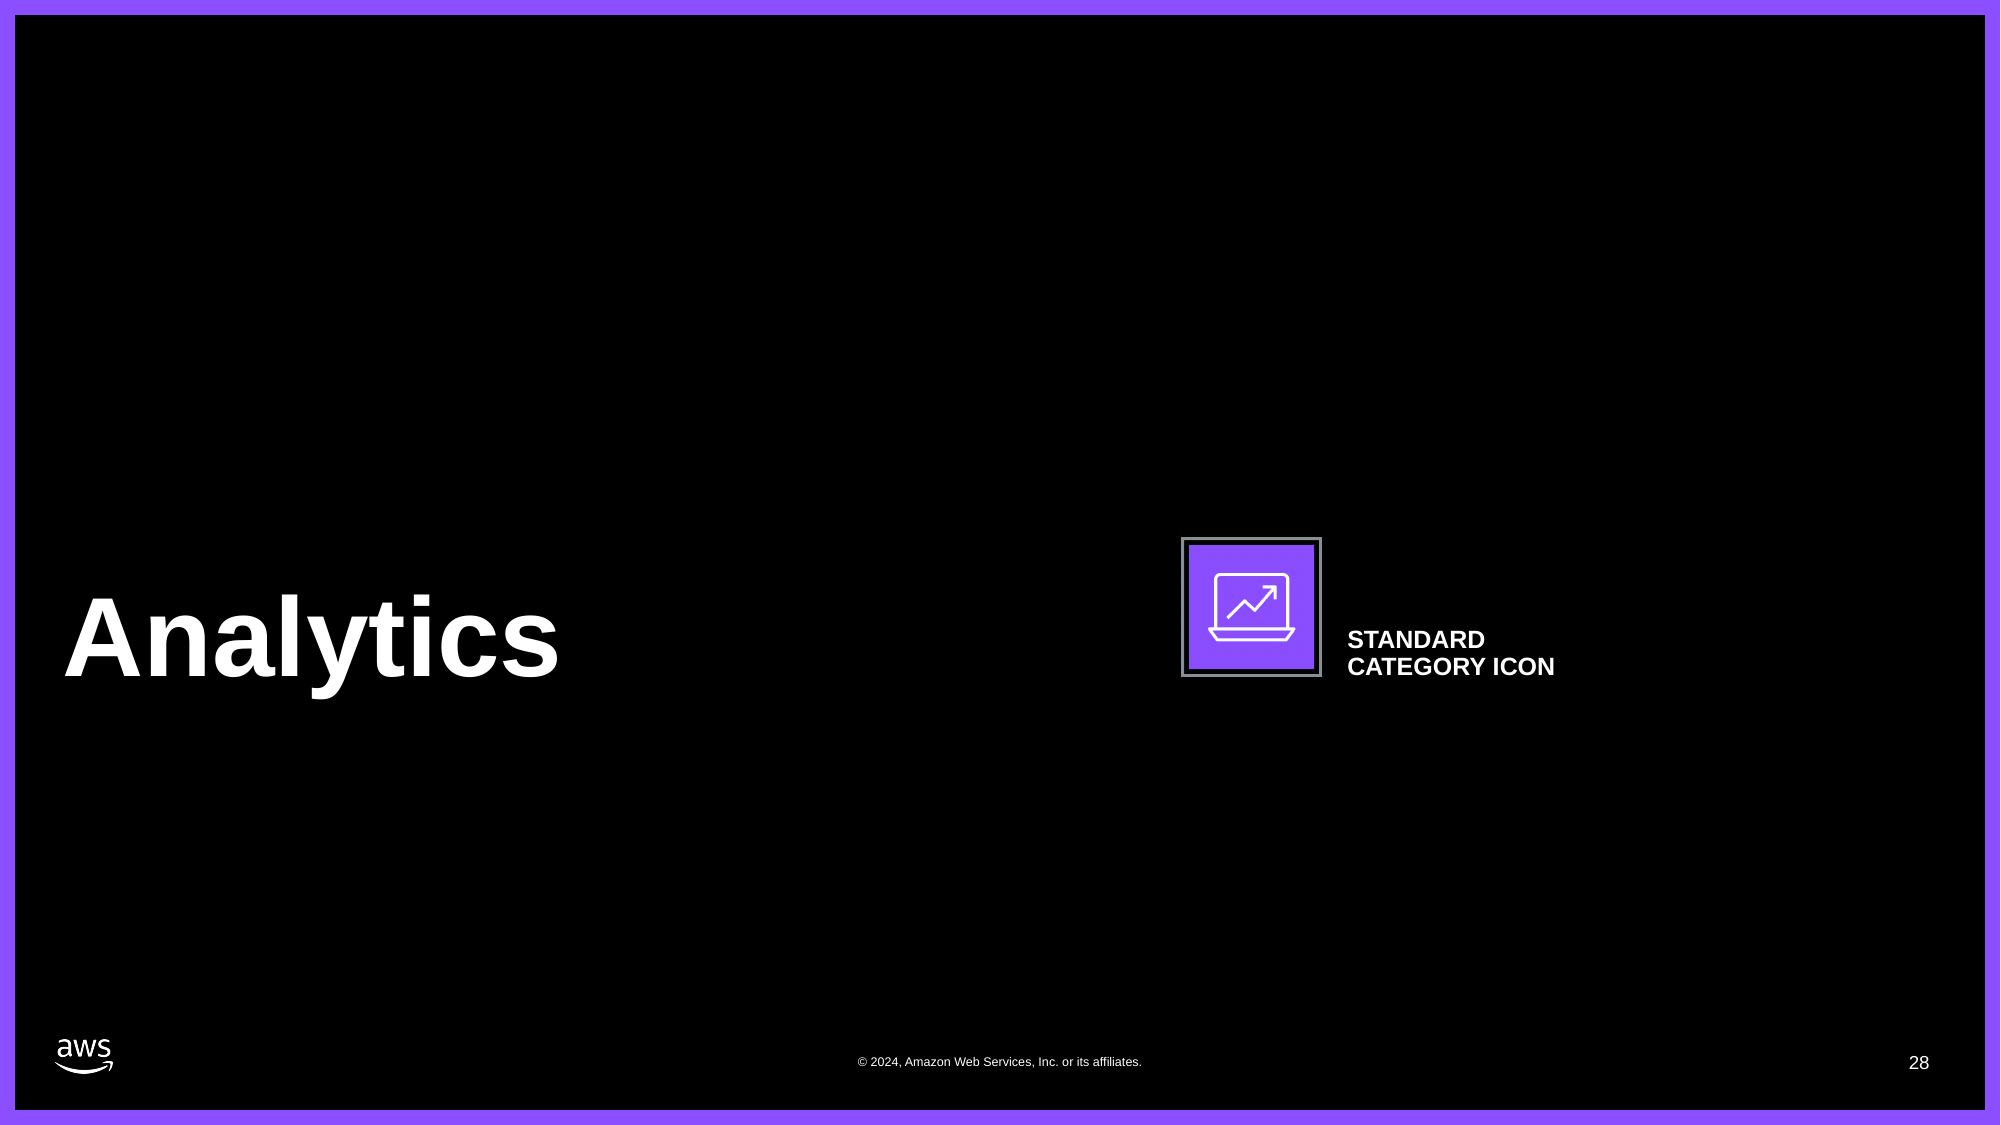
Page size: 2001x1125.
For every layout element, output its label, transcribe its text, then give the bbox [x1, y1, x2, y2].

picture [55, 1039, 113, 1074]
picture [1181, 537, 1322, 677]
text_box STANDARD CATEGORY ICON [1332, 541, 1780, 689]
footer © 2024, Amazon Web Services, Inc. or its affiliates. [662, 1031, 1338, 1092]
slide_number 28 [1494, 1031, 1945, 1092]
title Analytics [47, 339, 1393, 709]
